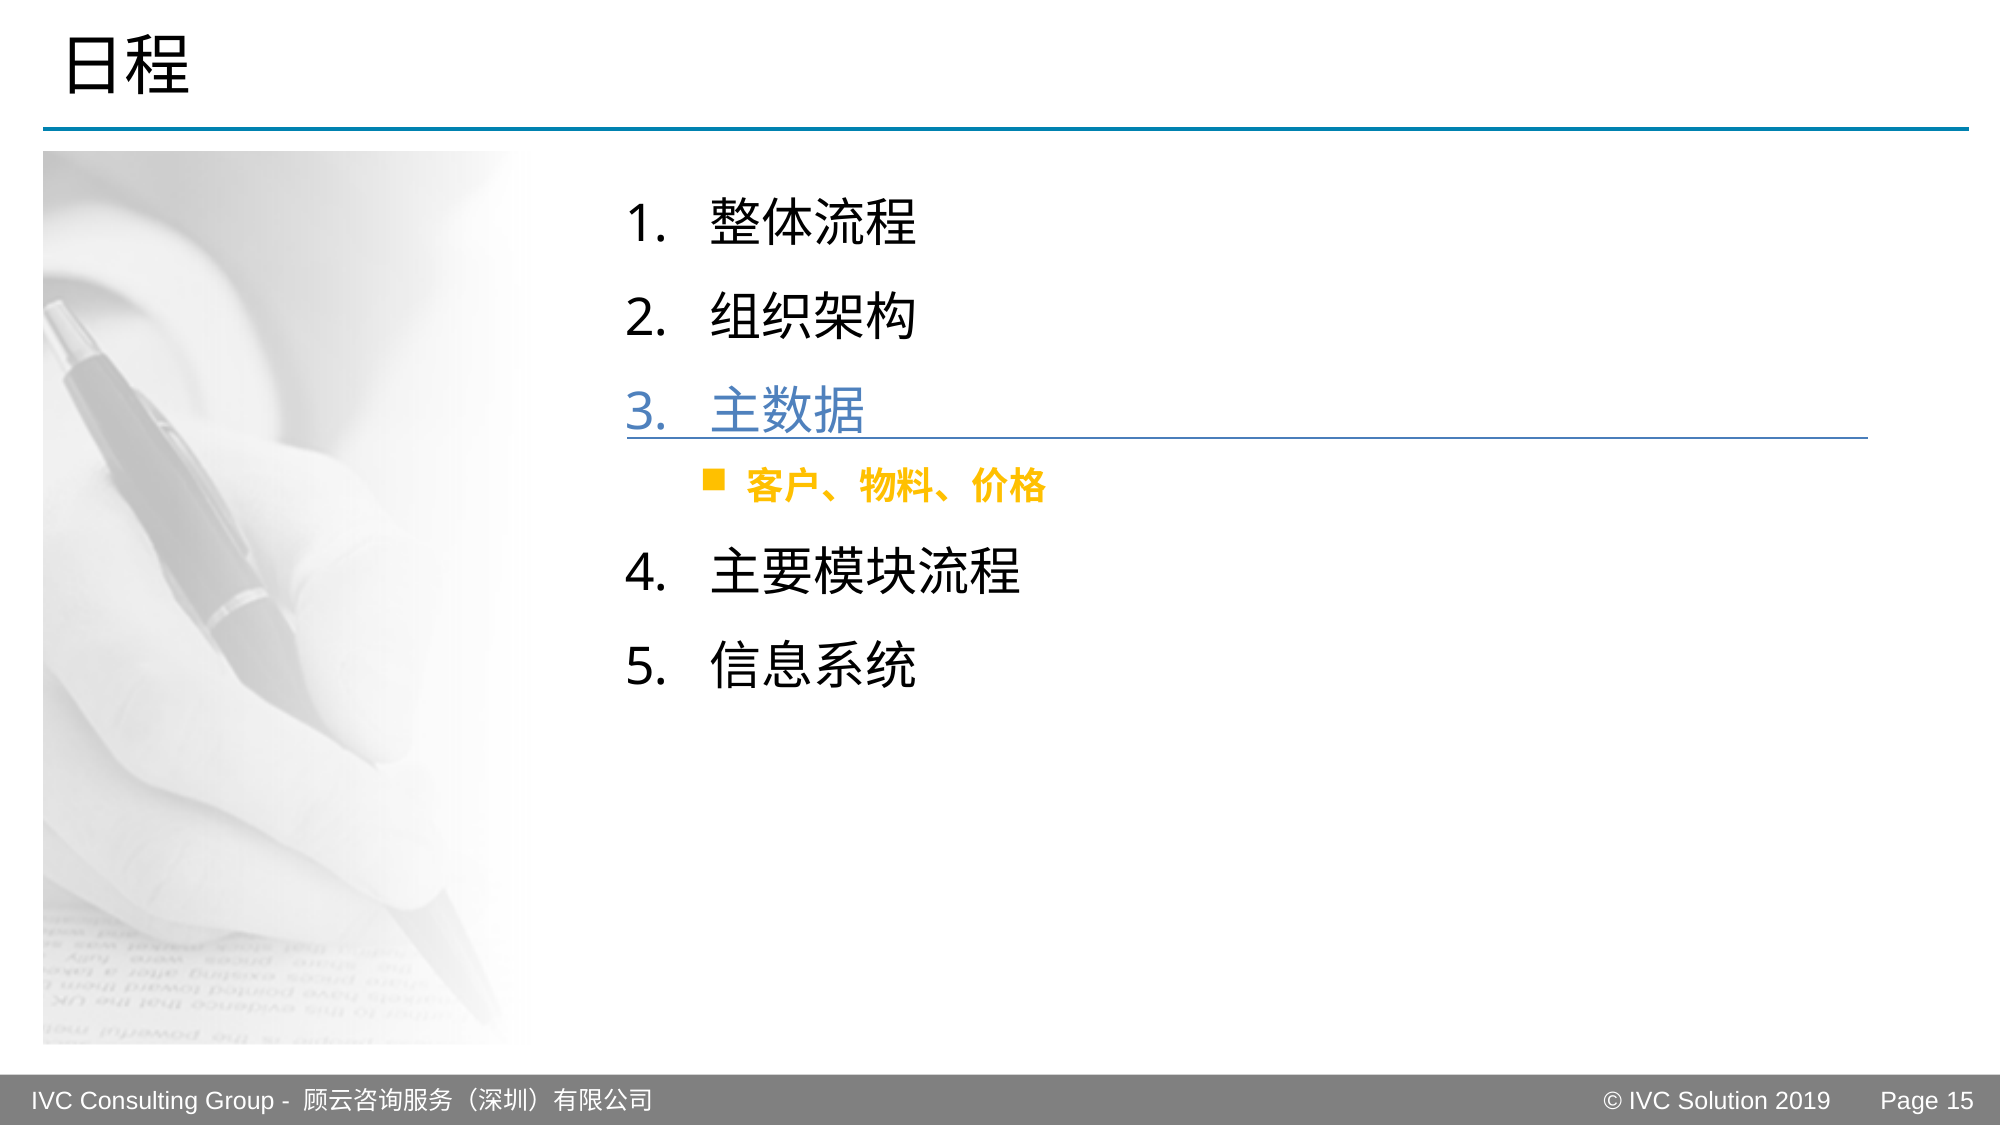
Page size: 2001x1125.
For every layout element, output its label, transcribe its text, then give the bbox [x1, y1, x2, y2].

text_box 整体流程 组织架构 主数据 客户、物料、价格 主要模块流程 信息系统 [610, 151, 1815, 796]
title 日程 [43, 0, 1969, 127]
picture [42, 150, 552, 1048]
